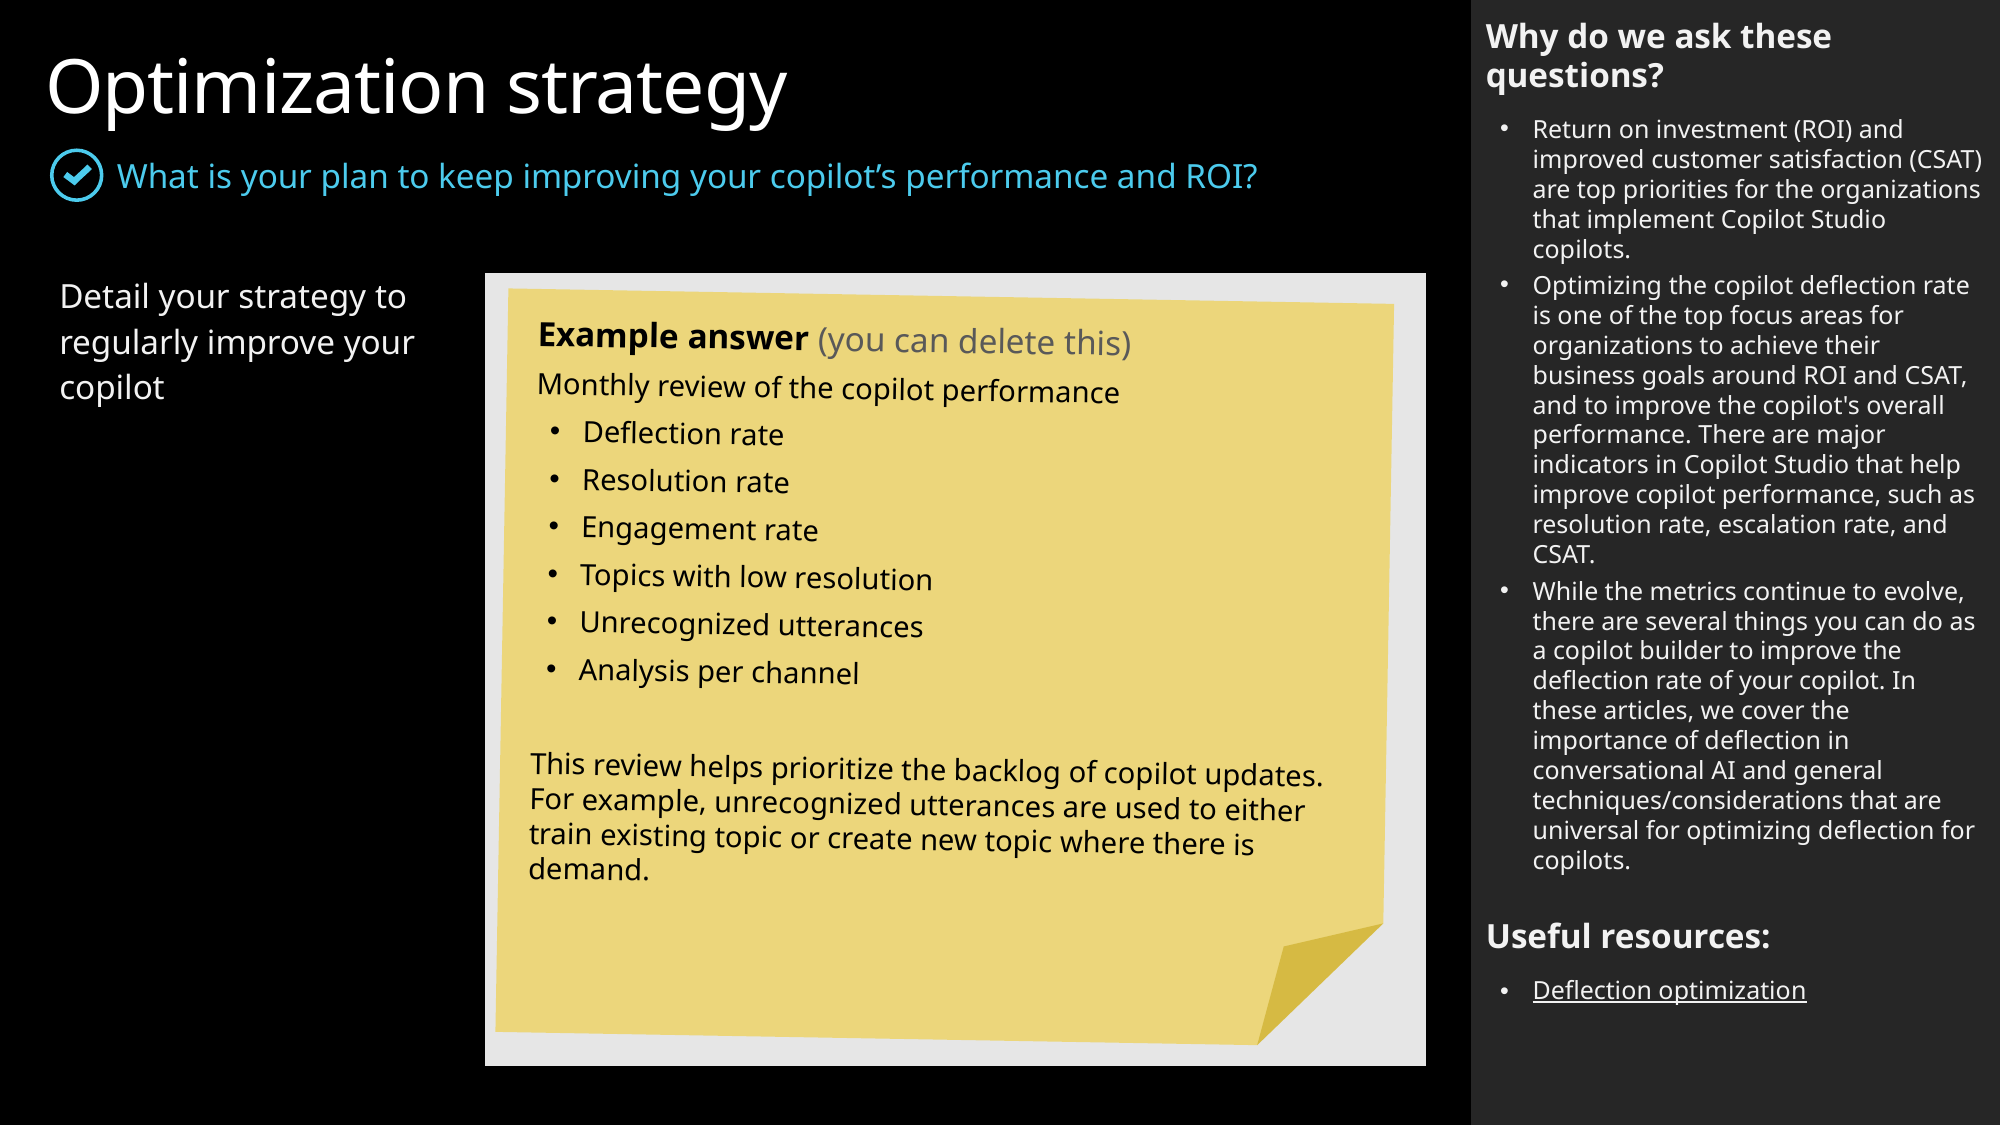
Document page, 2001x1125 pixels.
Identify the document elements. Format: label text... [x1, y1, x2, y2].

table_header Detail your strategy to regularly improve your copilot [59, 273, 485, 1066]
text_box Example answer (you can delete this) Monthly review of the copilot performance Deflection rate Resolution rate Engagement rate Topics with low resolution Unrecognized utterances Analysis per channel This review helps prioritize the backlog of copilot updates. For example, unrecognized utterances are used to either train existing topic or create new topic where there is demand. [495, 288, 1395, 1046]
list Why do we ask these questions? Return on investment (ROI) and improved customer satisfaction (CSAT) are top priorities for the organizations that implement Copilot Studio copilots. Optimizing the copilot deflection rate is one of the top focus areas for organizations to achieve their business goals around ROI and CSAT, and to improve the copilot's overall performance. There are major indicators in Copilot Studio that help improve copilot performance, such as resolution rate, escalation rate, and CSAT. While the metrics continue to evolve, there are several things you can do as a copilot builder to improve the deflection rate of your copilot. In these articles, we cover the importance of deflection in conversational AI and general techniques/considerations that are universal for optimizing deflection for copilots. Useful resources: Deflection optimization [1471, 0, 2000, 900]
table_header [485, 273, 1426, 1066]
list What is your plan to keep improving your copilot’s performance and ROI? [116, 155, 1427, 196]
list Optimization strategy [45, 38, 1427, 130]
